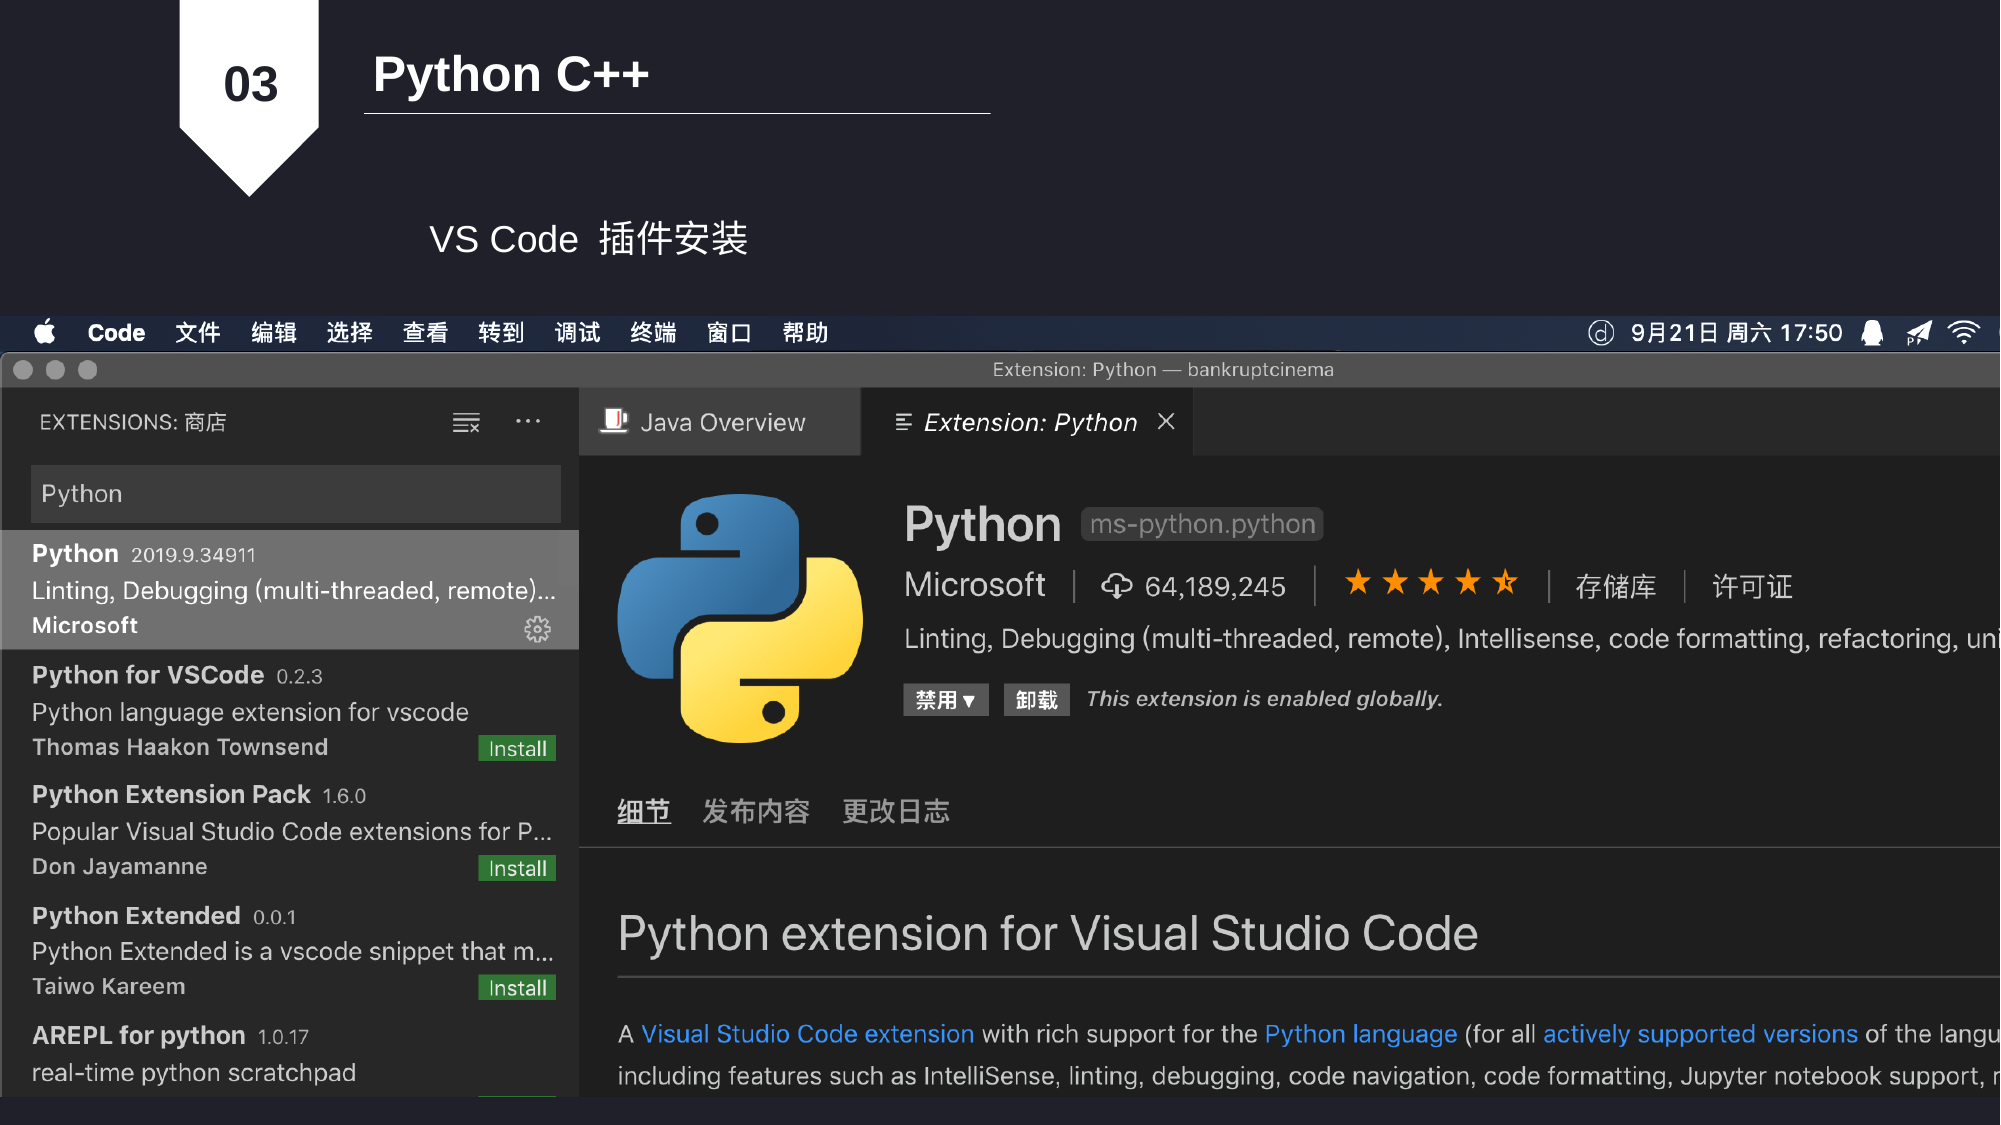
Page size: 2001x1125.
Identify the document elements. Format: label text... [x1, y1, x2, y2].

picture [0, 316, 2000, 1097]
list Python C++ [358, 40, 984, 104]
list 03 [208, 50, 309, 120]
text_box VS Code 插件安装 [414, 207, 764, 268]
